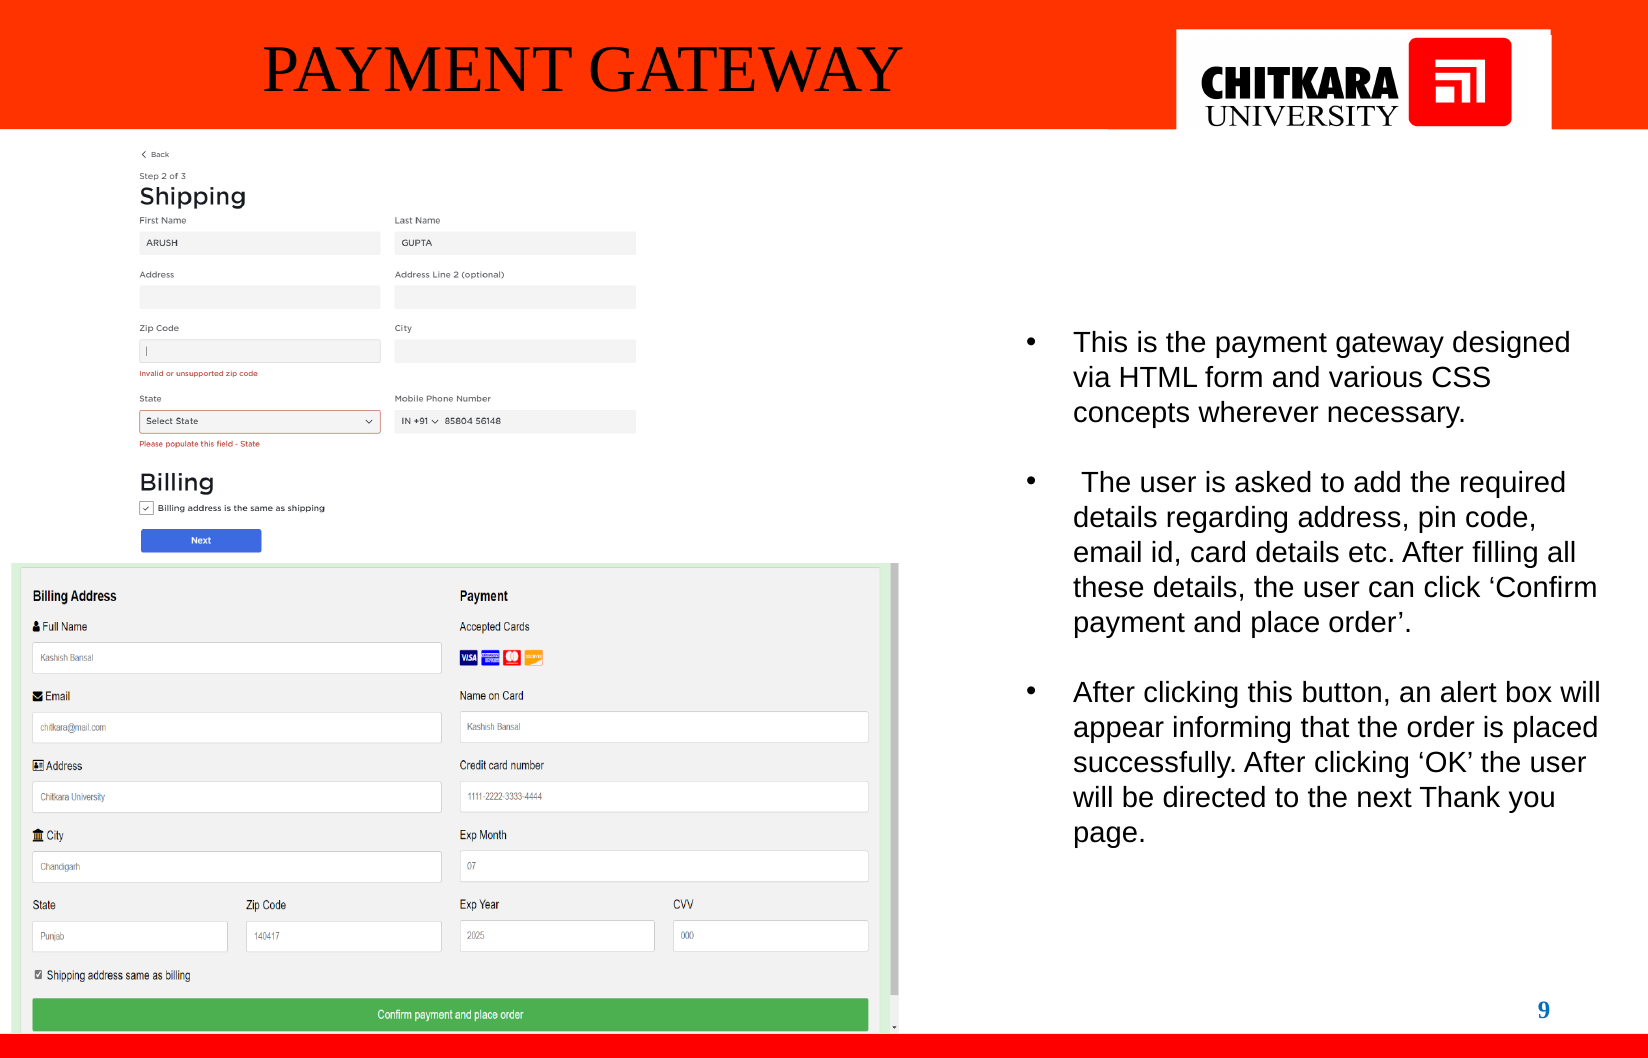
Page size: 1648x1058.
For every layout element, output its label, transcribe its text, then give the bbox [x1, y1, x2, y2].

picture [1180, 35, 1528, 130]
picture [2, 146, 937, 554]
picture [11, 563, 900, 1033]
slide_number 9 [1180, 979, 1566, 1037]
title PAYMENT GATEWAY [0, 0, 1168, 130]
text_box This is the payment gateway designed via HTML form and various CSS concepts wherever necessary. The user is asked to add the required details regarding address, pin code, email id, card details etc. After filling all these details, the user can click ‘Confirm payment and place order’. After clicking this button, an alert box will appear informing that the order is placed successfully. After clicking ‘OK’ the user will be directed to the next Thank you page. [1011, 316, 1617, 856]
